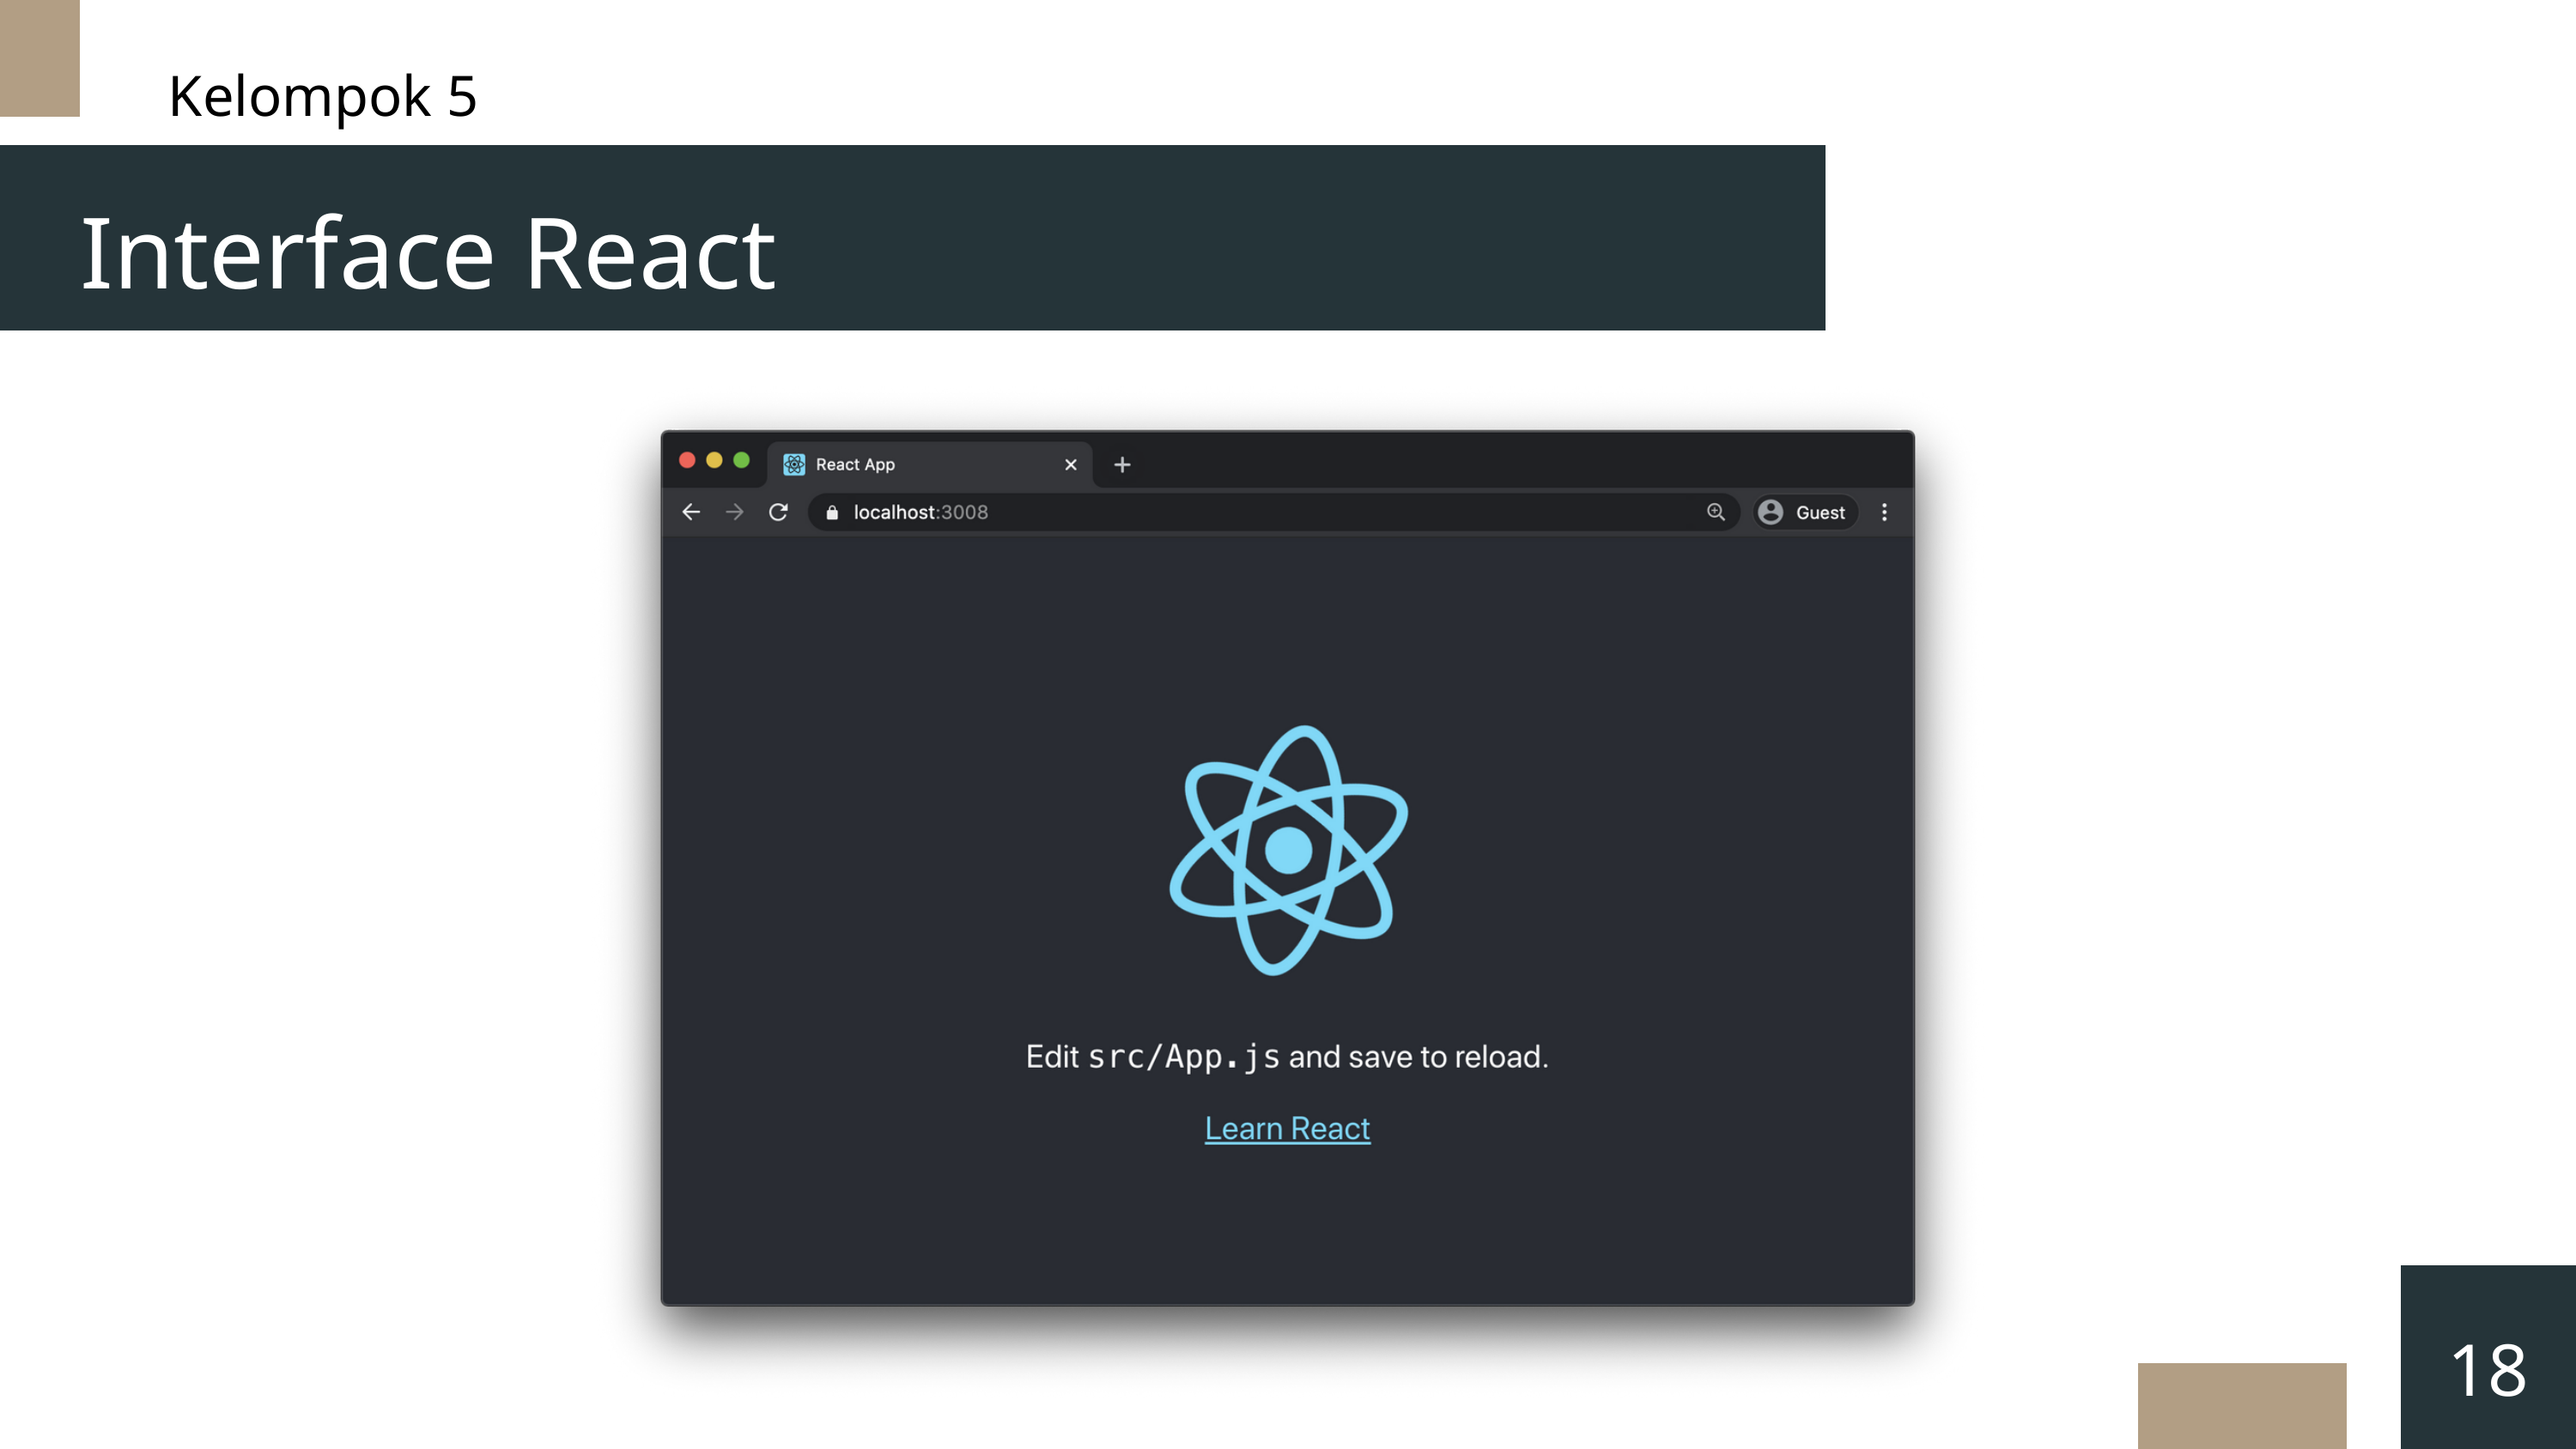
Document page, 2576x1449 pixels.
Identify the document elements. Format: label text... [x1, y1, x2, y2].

picture [586, 379, 1990, 1406]
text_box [0, 144, 1826, 330]
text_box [0, 0, 81, 118]
text_box Kelompok 5 [167, 49, 780, 128]
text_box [2400, 1264, 2576, 1449]
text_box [2137, 1362, 2348, 1449]
